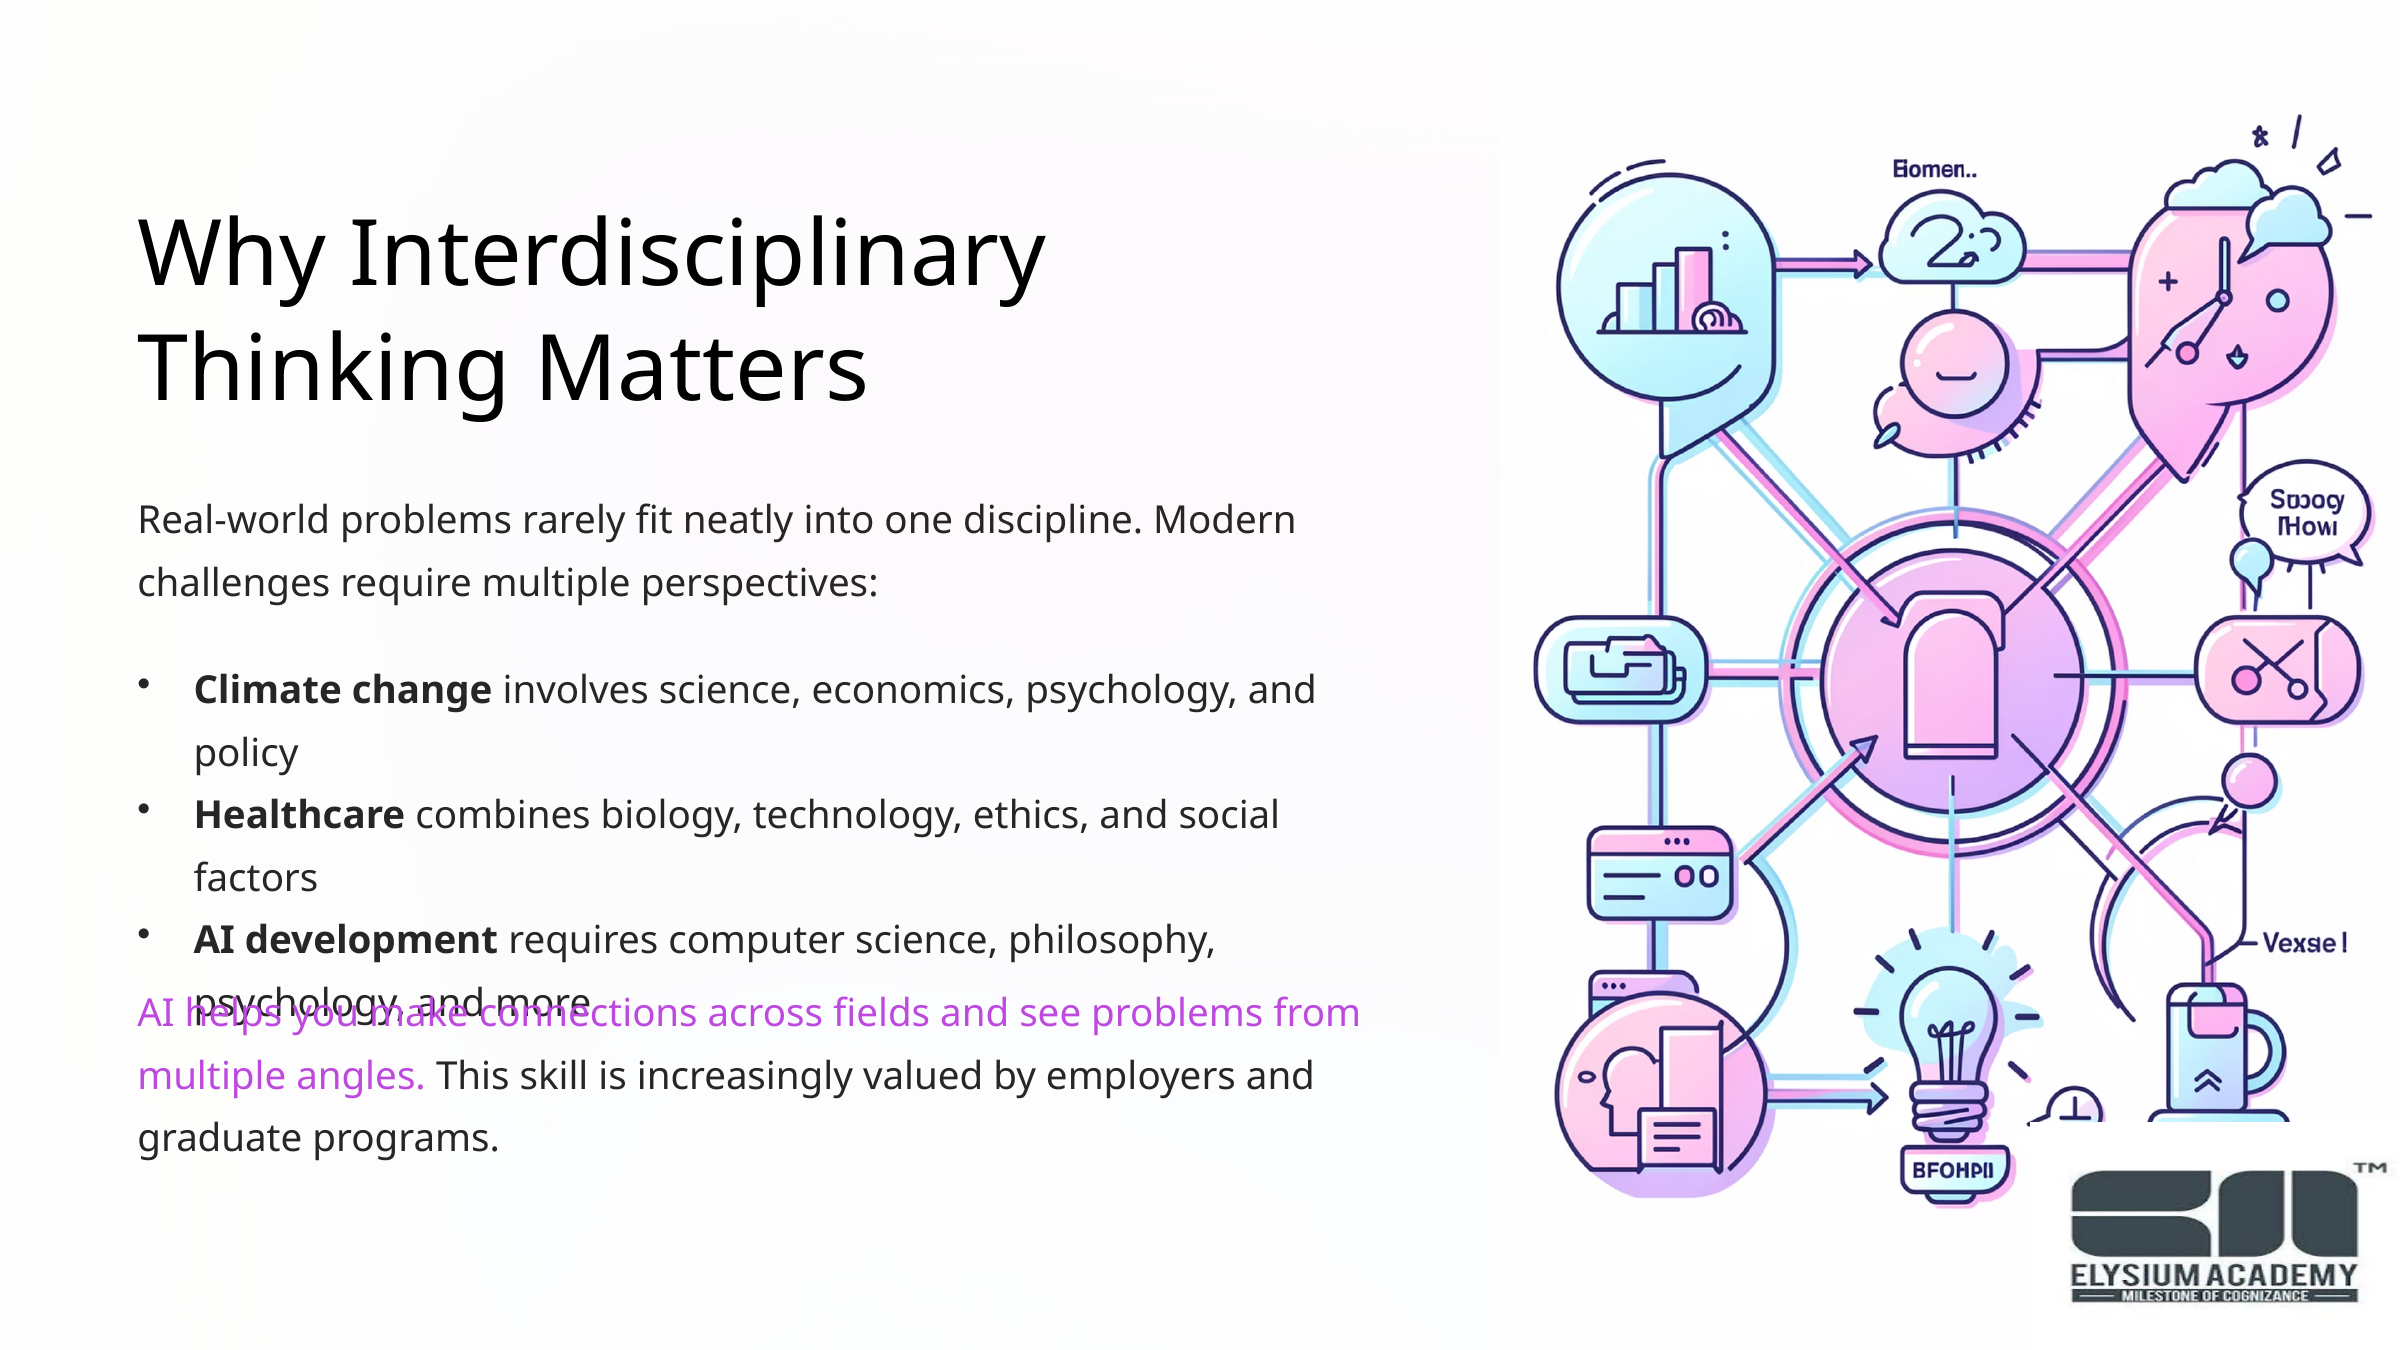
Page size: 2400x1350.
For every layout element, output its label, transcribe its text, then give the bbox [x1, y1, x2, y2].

text_box Climate change involves science, economics, psychology, and policy Healthcare combines biology, technology, ethics, and social factors AI development requires computer science, philosophy, psychology, and more [137, 649, 1363, 928]
picture [1499, 0, 2400, 1350]
text_box AI helps you make connections across fields and see problems from multiple angles. This skill is increasingly valued by employers and graduate programs. [137, 971, 1363, 1161]
text_box Why Interdisciplinary Thinking Matters [137, 189, 1363, 421]
text_box Real-world problems rarely fit neatly into one discipline. Modern challenges require multiple perspectives: [137, 479, 1363, 605]
